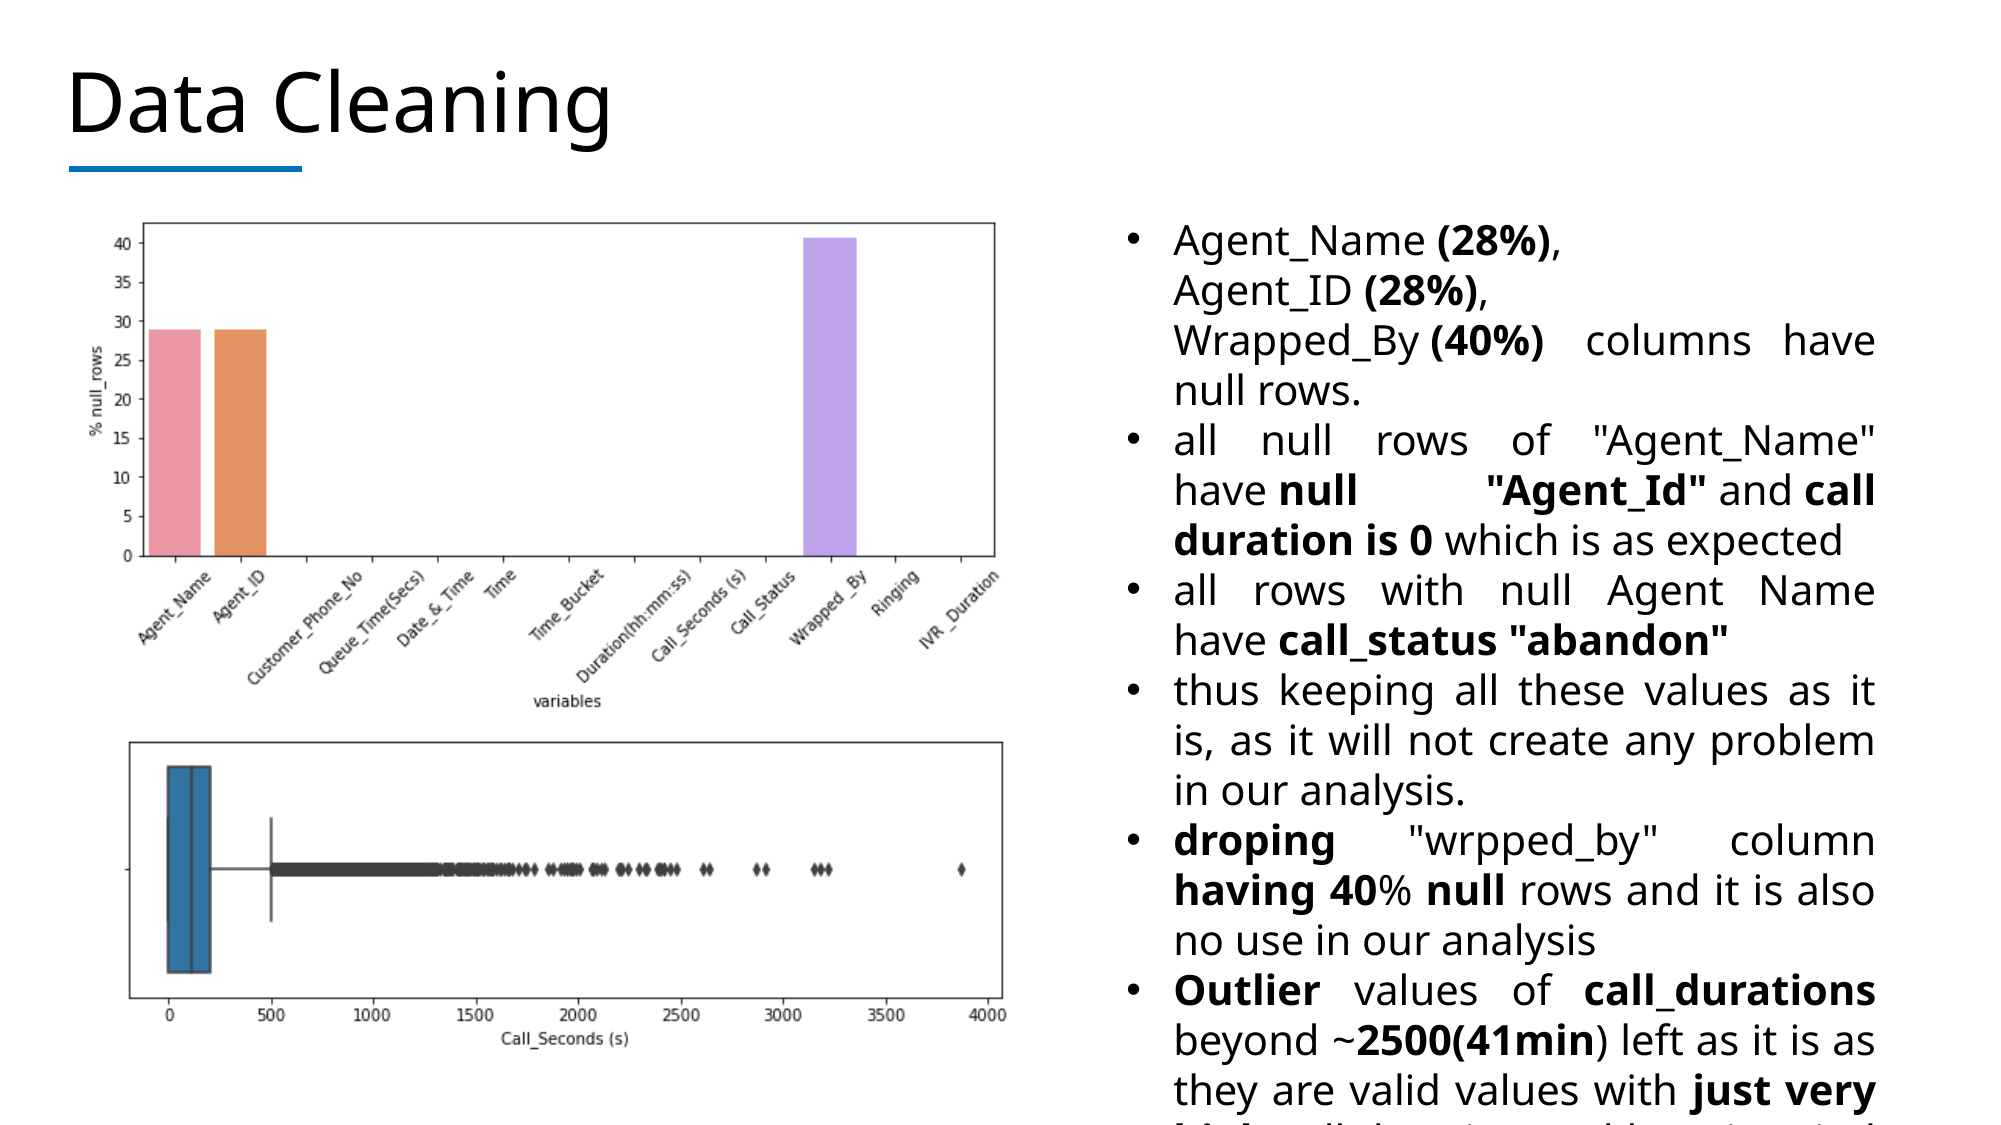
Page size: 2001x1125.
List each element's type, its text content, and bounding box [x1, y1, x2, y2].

picture [79, 212, 1014, 721]
text_box Agent_Name (28%), Agent_ID (28%), Wrapped_By (40%) columns have null rows. all null rows of "Agent_Name" have null "Agent_Id" and call duration is 0 which is as expected all rows with null Agent Name have call_status "abandon" thus keeping all these values as it is, as it will not create any problem in our analysis. droping "wrpped_by" column having 40% null rows and it is also no use in our analysis Outlier values of call_durations beyond ~2500(41min) left as it is as they are valid values with just very high call duration and kept in mind while analysis. [1111, 206, 1892, 1125]
picture [112, 731, 1019, 1059]
text_box Data Cleaning [51, 41, 1958, 157]
